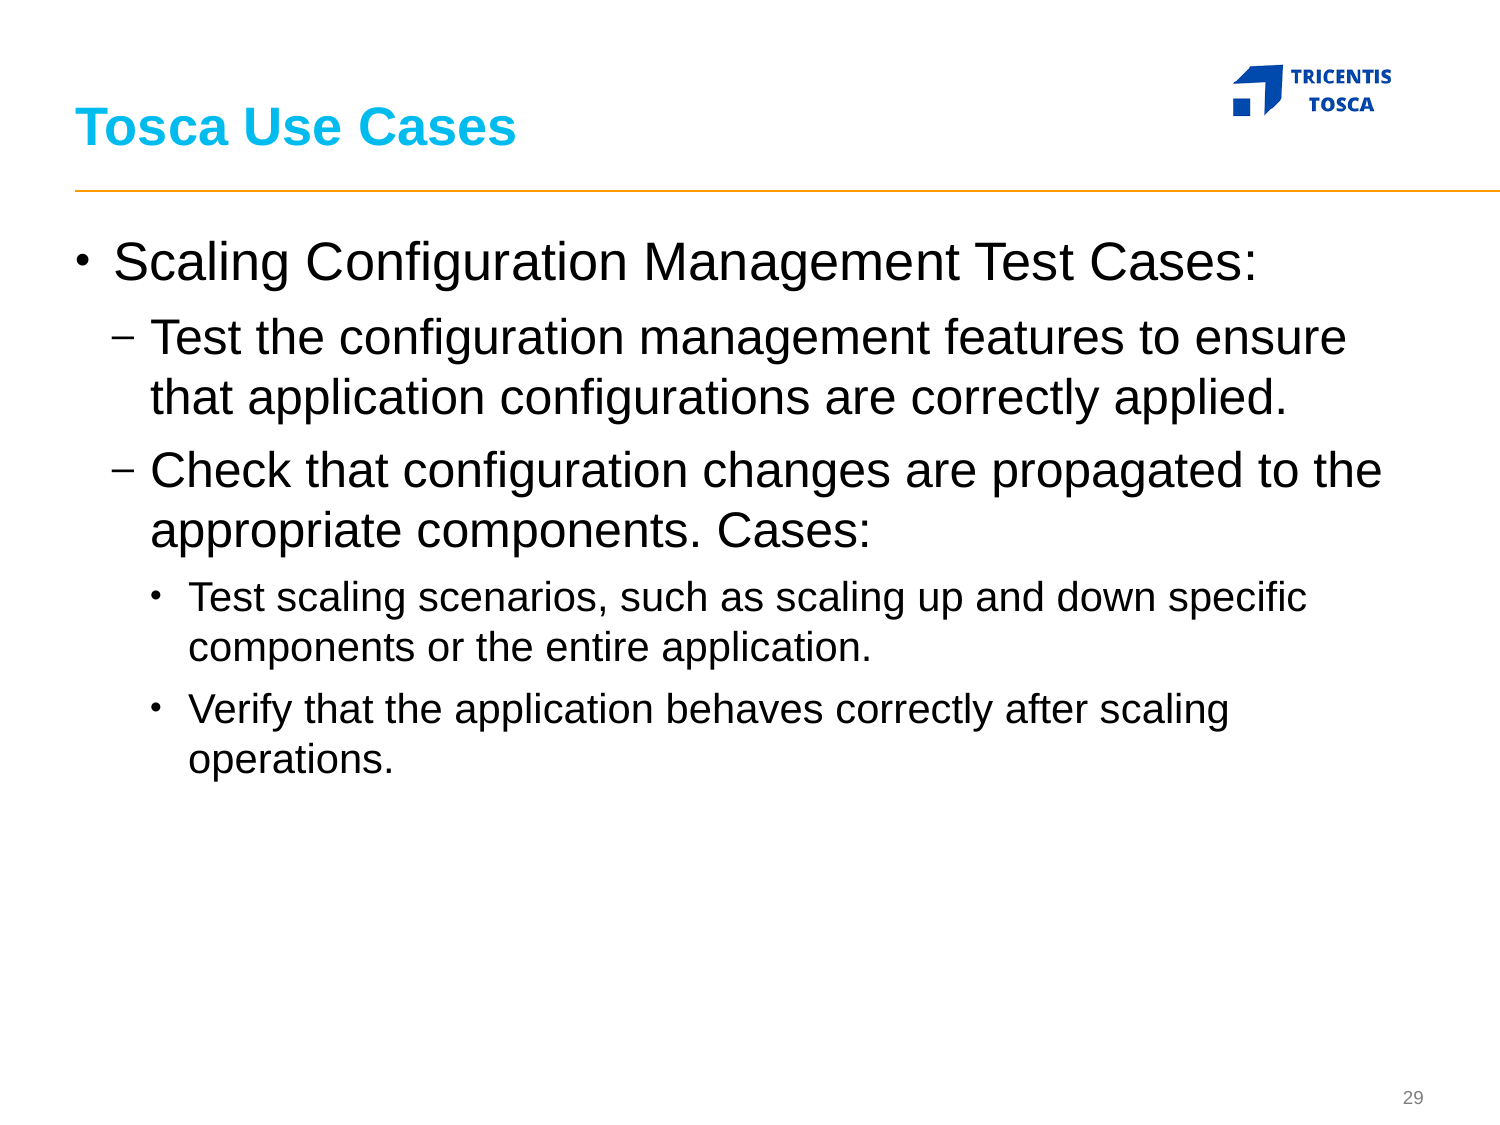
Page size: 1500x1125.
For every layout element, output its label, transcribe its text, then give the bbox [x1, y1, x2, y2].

list Scaling Configuration Management Test Cases: Test the configuration management features to ensure that application configurations are correctly applied. Check that configuration changes are propagated to the appropriate components. Cases: Test scaling scenarios, such as scaling up and down specific components or the entire application. Verify that the application behaves correctly after scaling operations. [75, 226, 1425, 1063]
title Tosca Use Cases [75, 27, 1422, 157]
